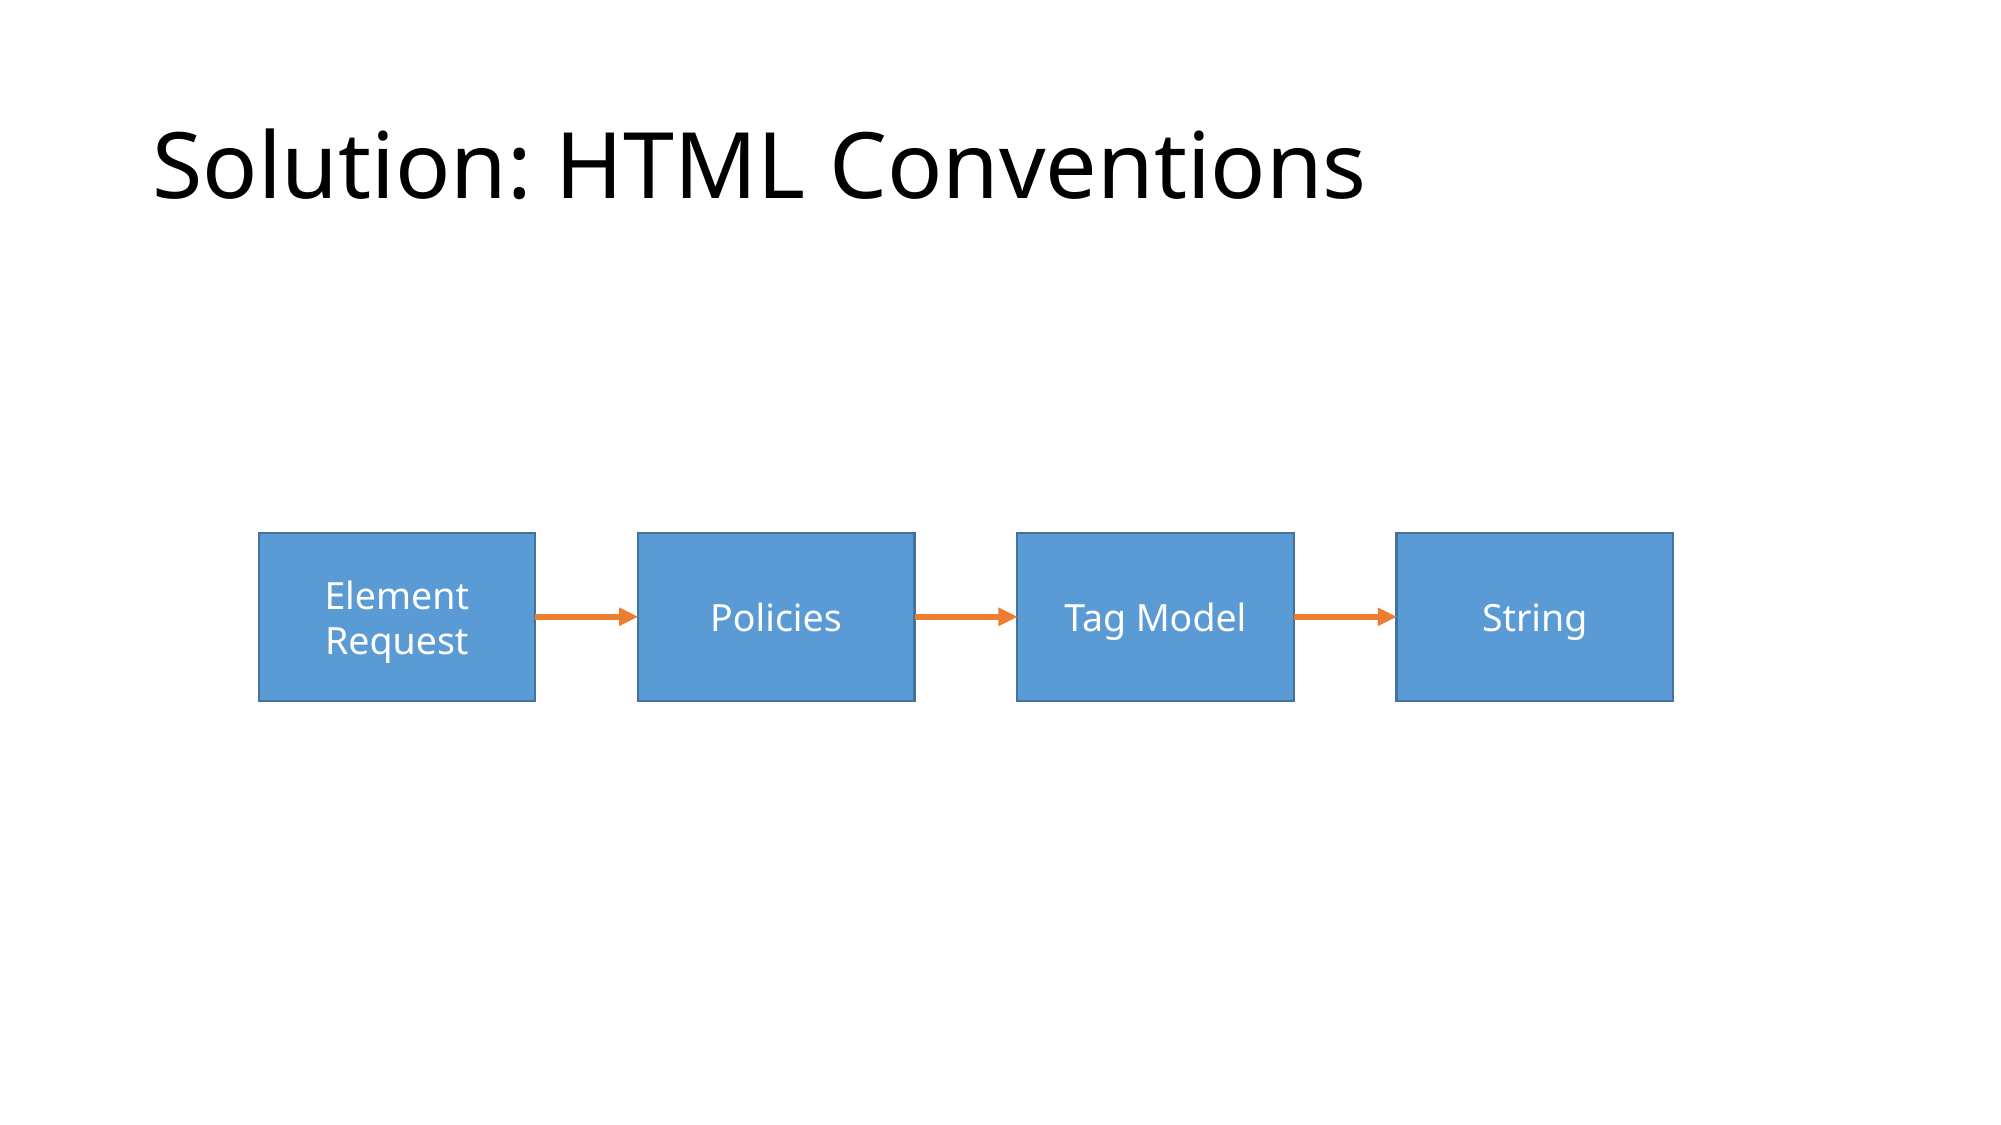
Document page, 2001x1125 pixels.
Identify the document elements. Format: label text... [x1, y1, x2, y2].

text_box Tag Model [1016, 532, 1295, 702]
text_box Policies [637, 532, 916, 702]
text_box Element Request [258, 532, 536, 702]
text_box String [1395, 532, 1674, 702]
title Solution: HTML Conventions [137, 59, 1863, 278]
